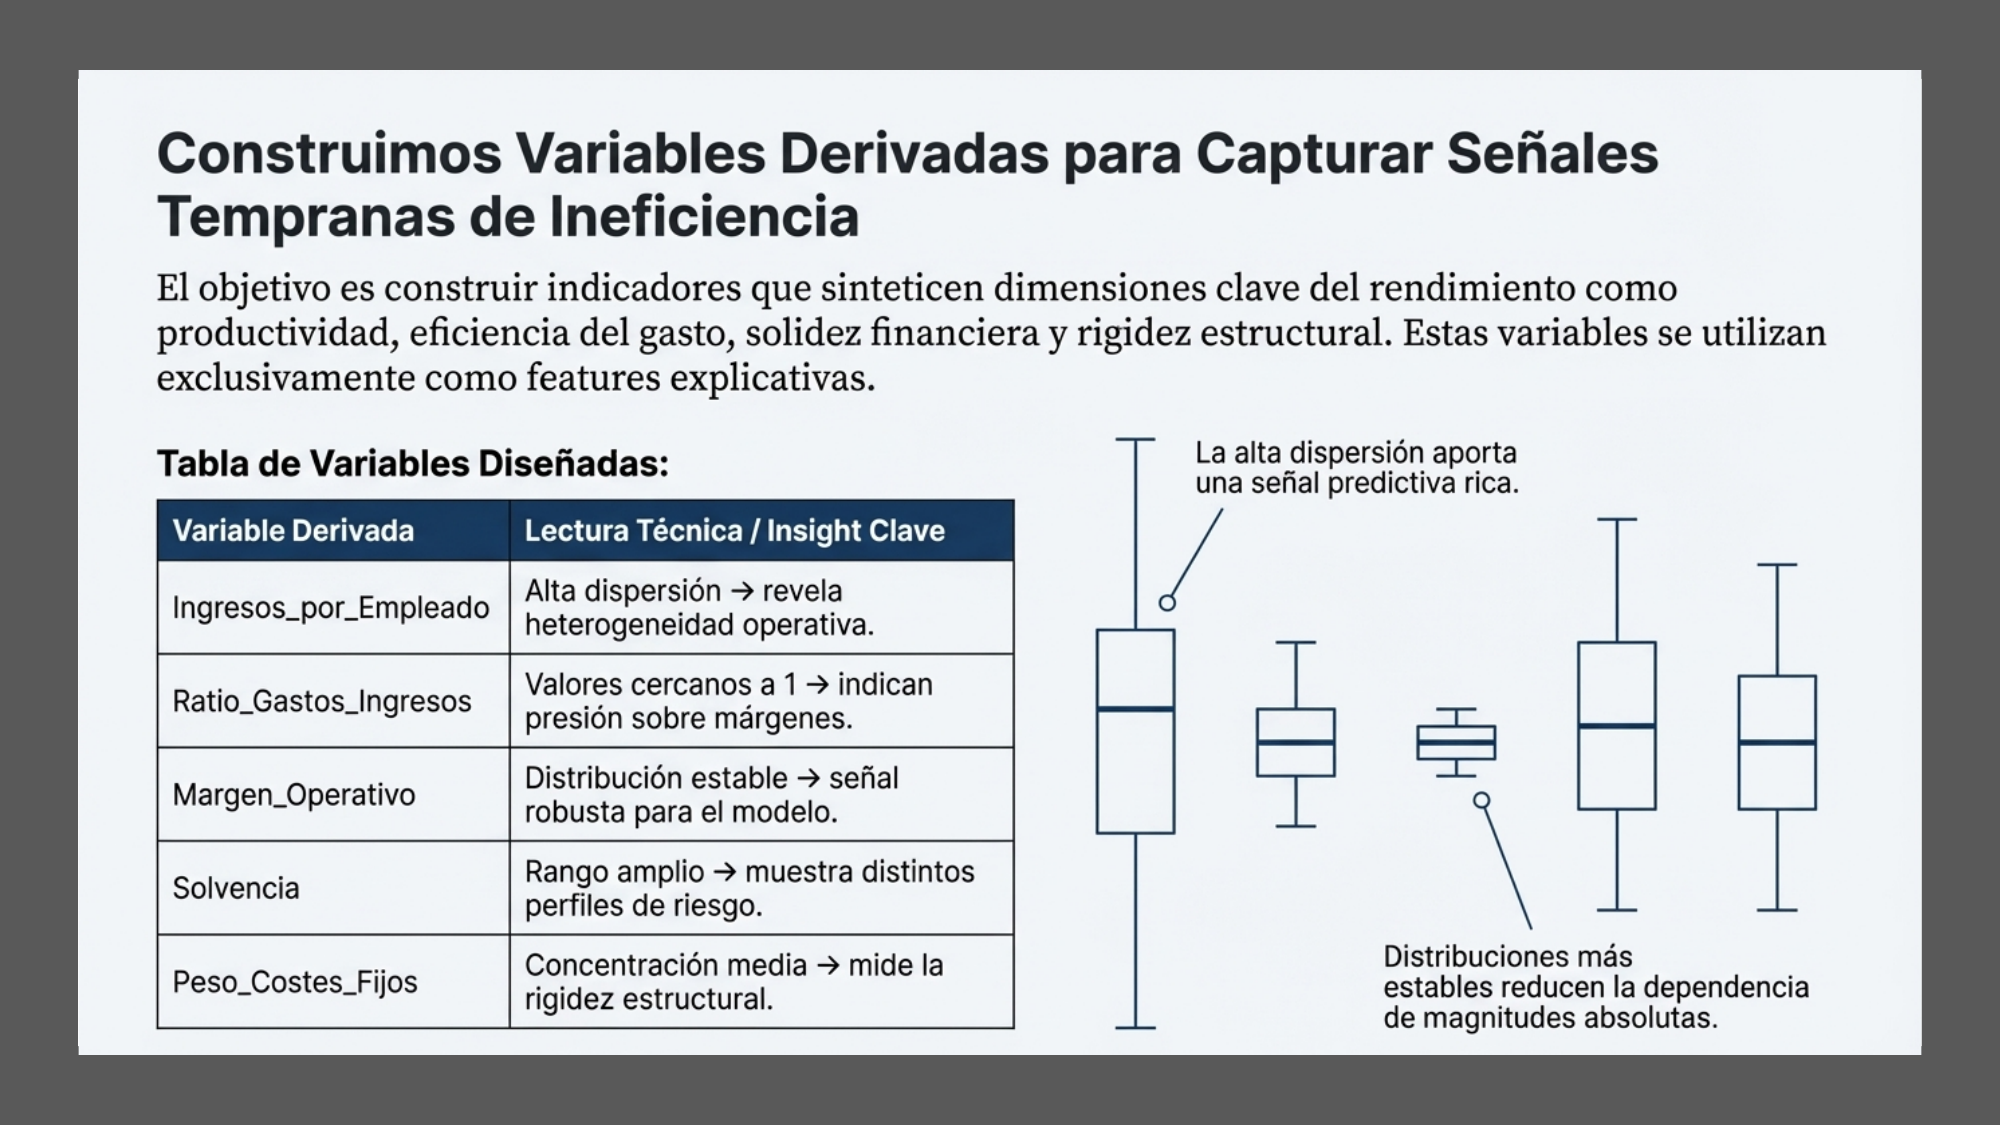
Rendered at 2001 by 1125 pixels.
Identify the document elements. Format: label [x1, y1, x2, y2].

picture [77, 70, 1922, 1055]
text_box [0, 0, 2000, 1125]
